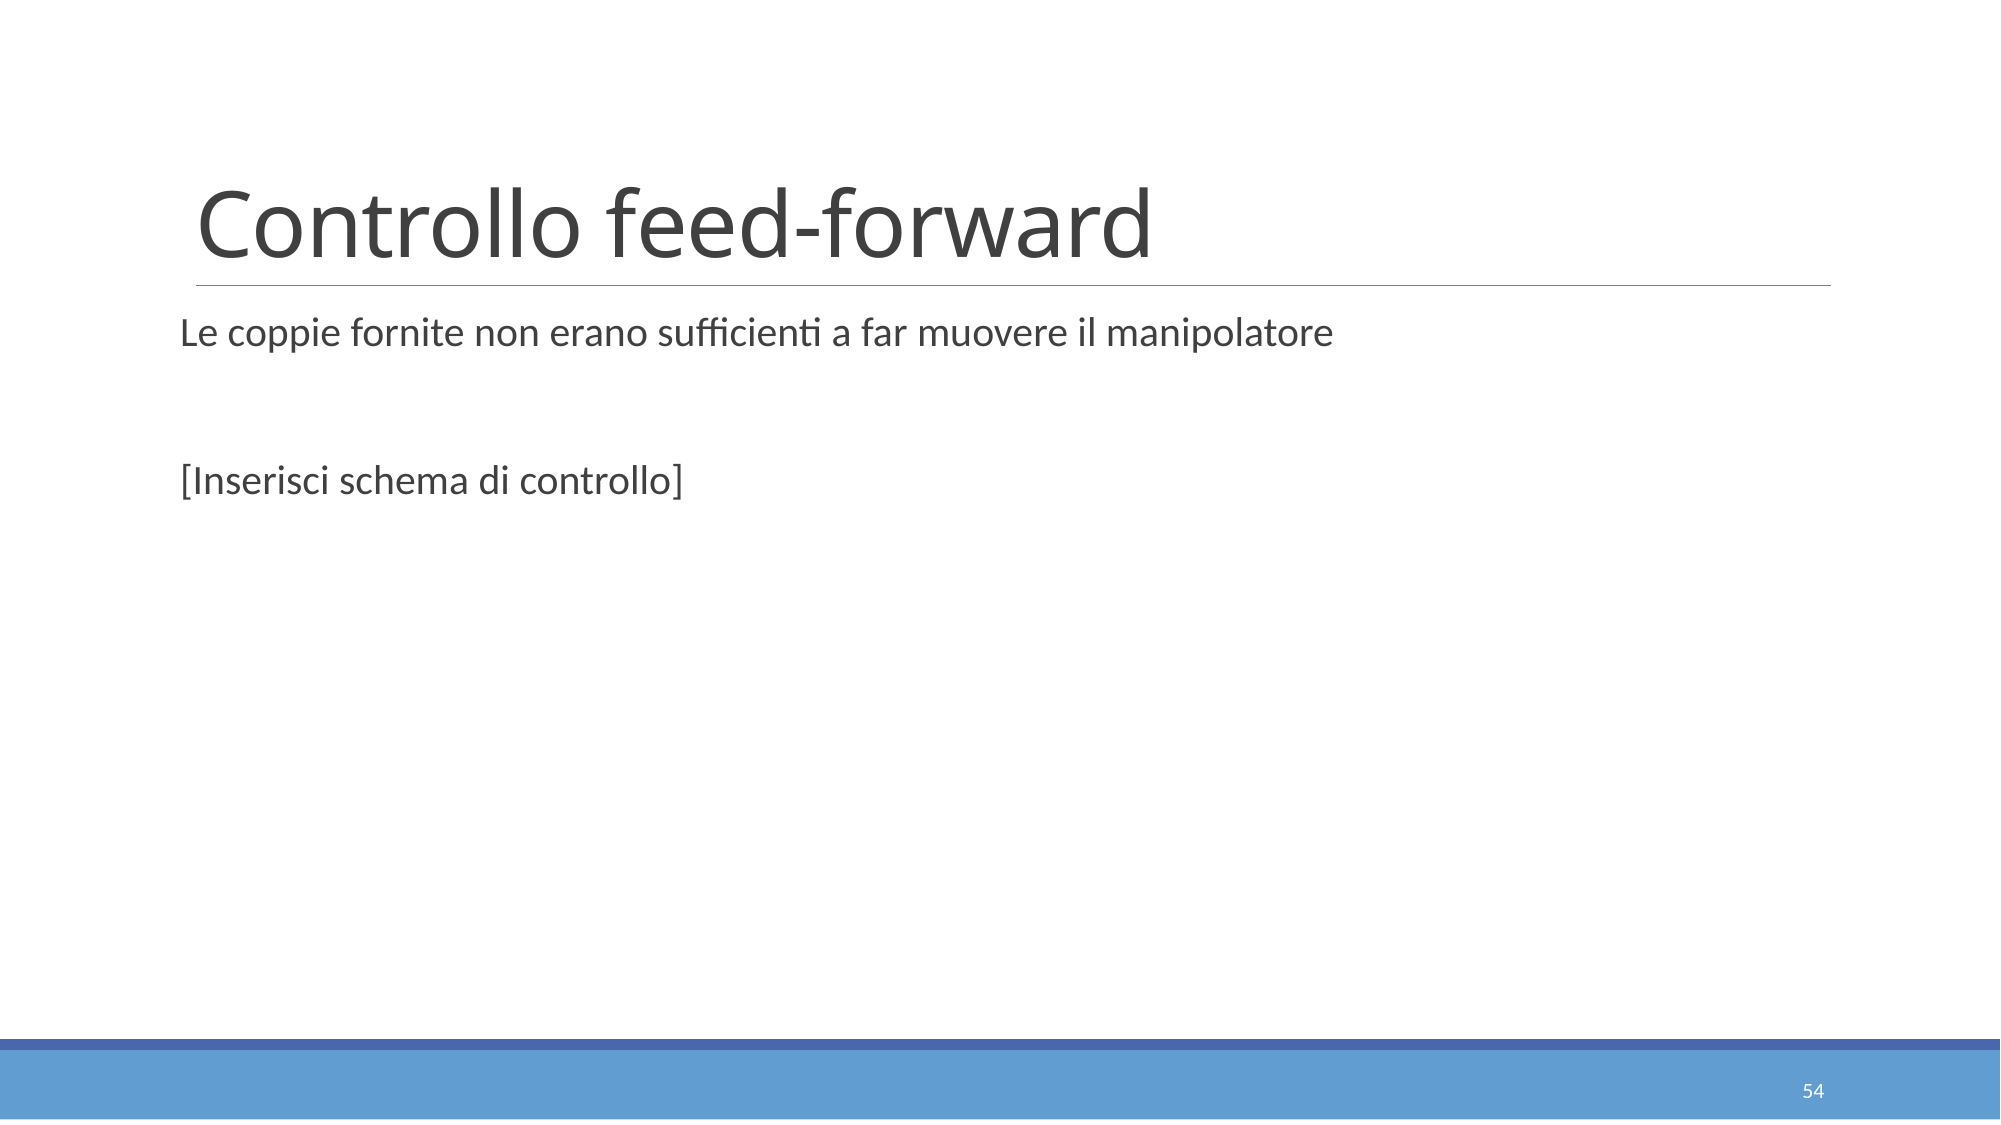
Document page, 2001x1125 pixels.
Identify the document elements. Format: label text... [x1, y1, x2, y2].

title Controllo feed-forward [180, 66, 1905, 284]
slide_number 54 [1624, 1059, 1840, 1120]
list Le coppie fornite non erano sufficienti a far muovere il manipolatore [Inserisci schema di controllo] [180, 302, 1830, 963]
